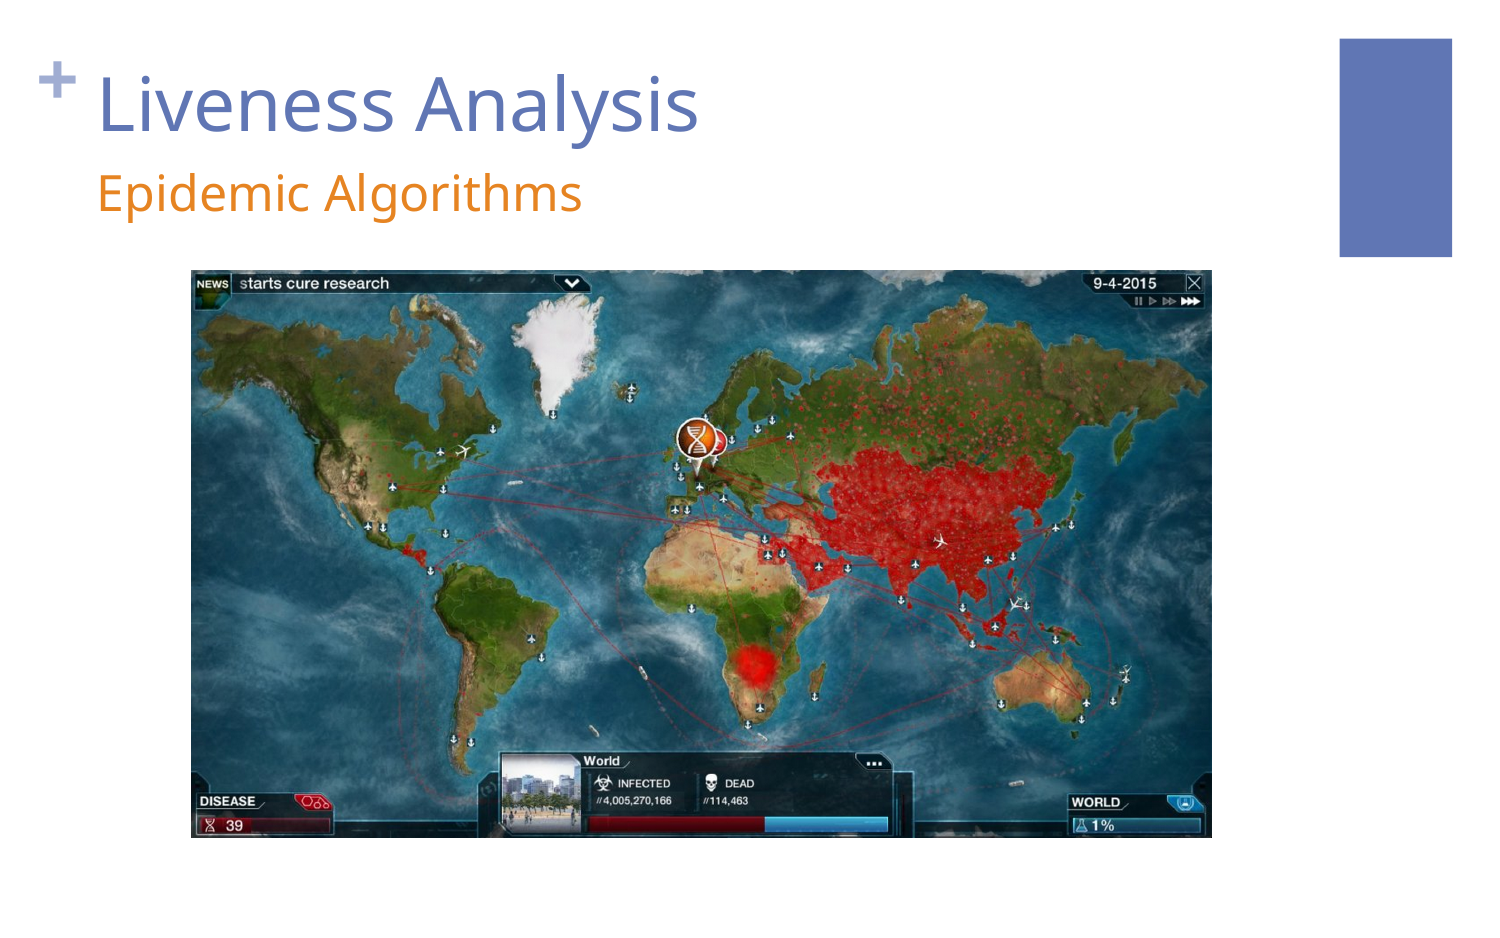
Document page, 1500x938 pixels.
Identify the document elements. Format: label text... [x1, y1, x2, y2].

list Epidemic Algorithms [81, 154, 1322, 261]
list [81, 270, 1322, 838]
title Liveness Analysis [81, 18, 1322, 154]
